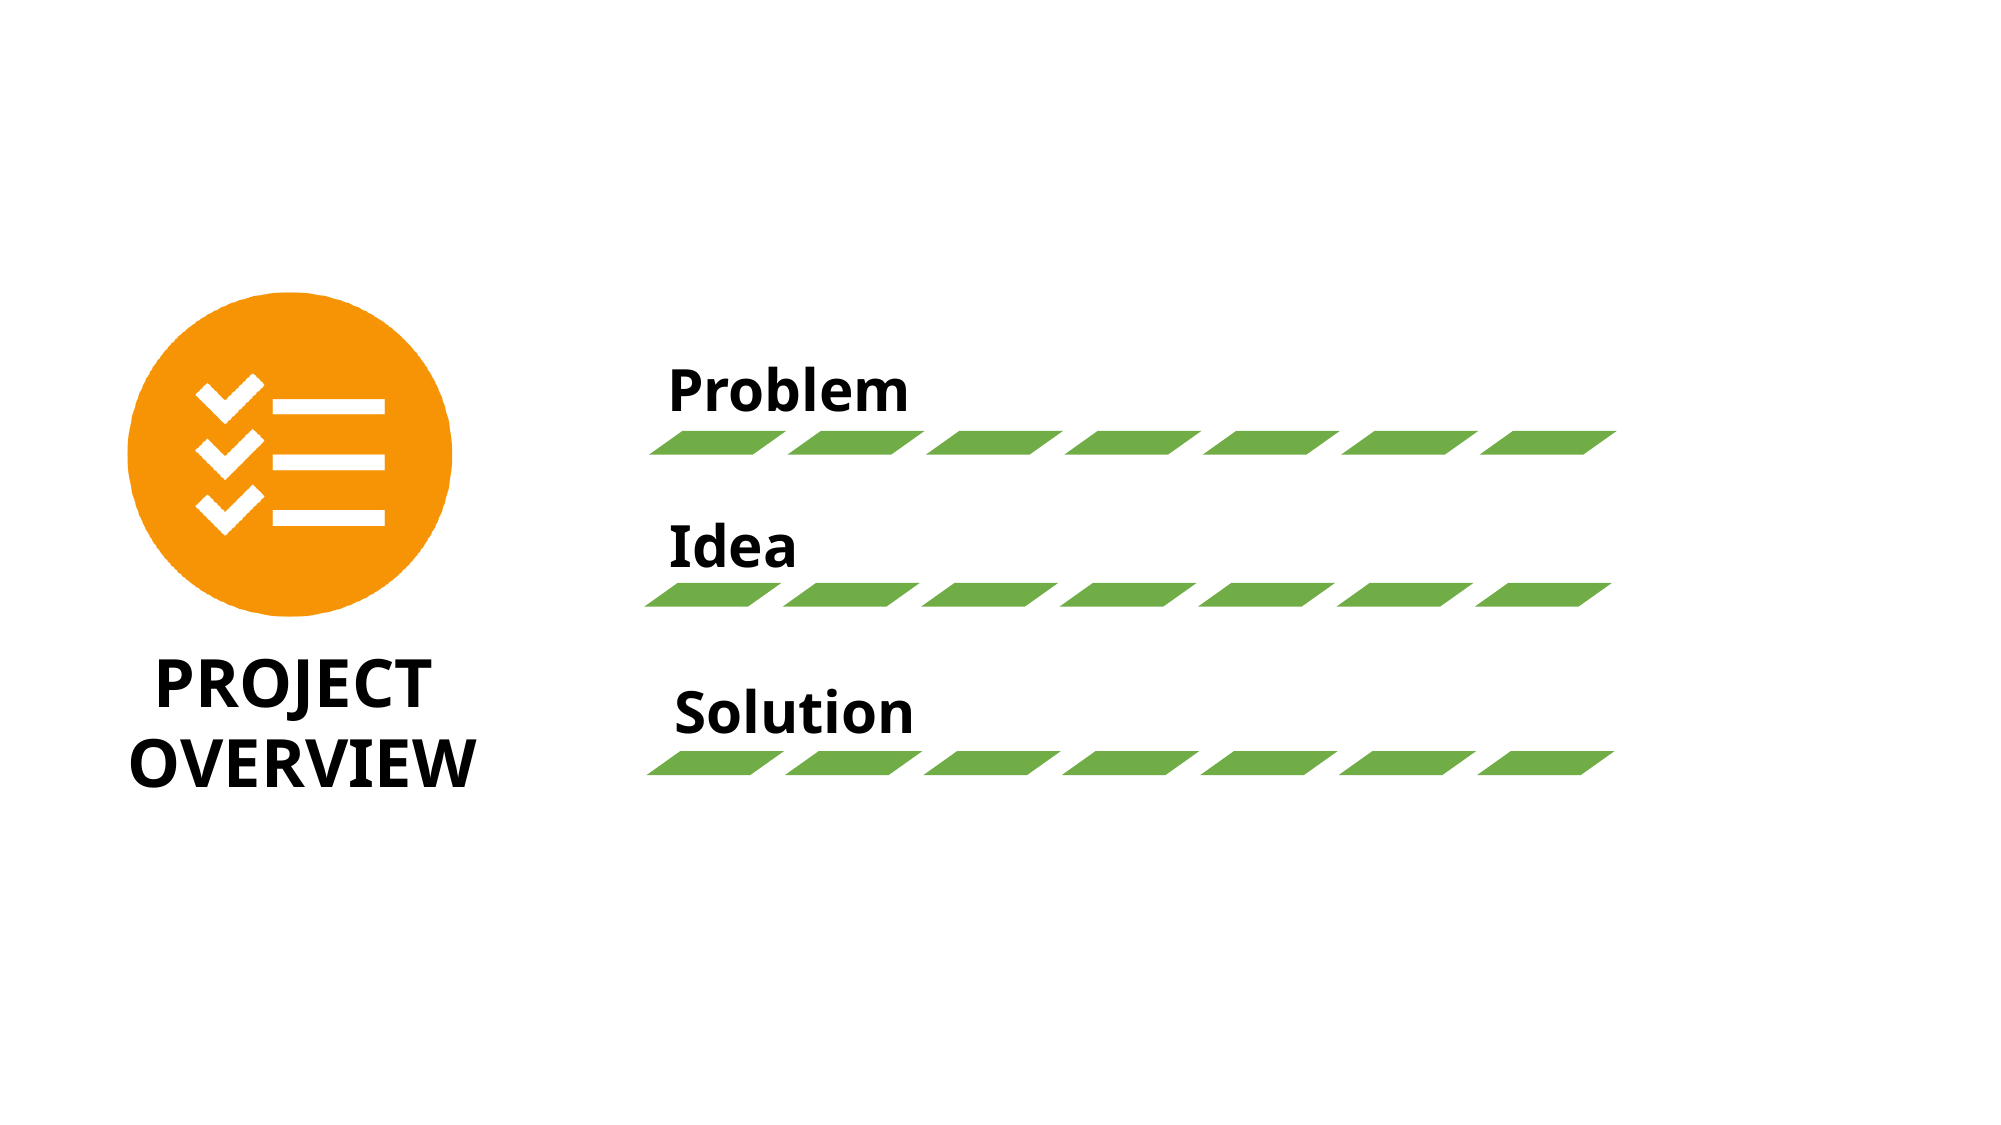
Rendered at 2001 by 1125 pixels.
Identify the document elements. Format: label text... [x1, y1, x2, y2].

text_box PROJECT OVERVIEW [113, 633, 492, 808]
picture [103, 278, 478, 634]
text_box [592, 237, 1684, 863]
